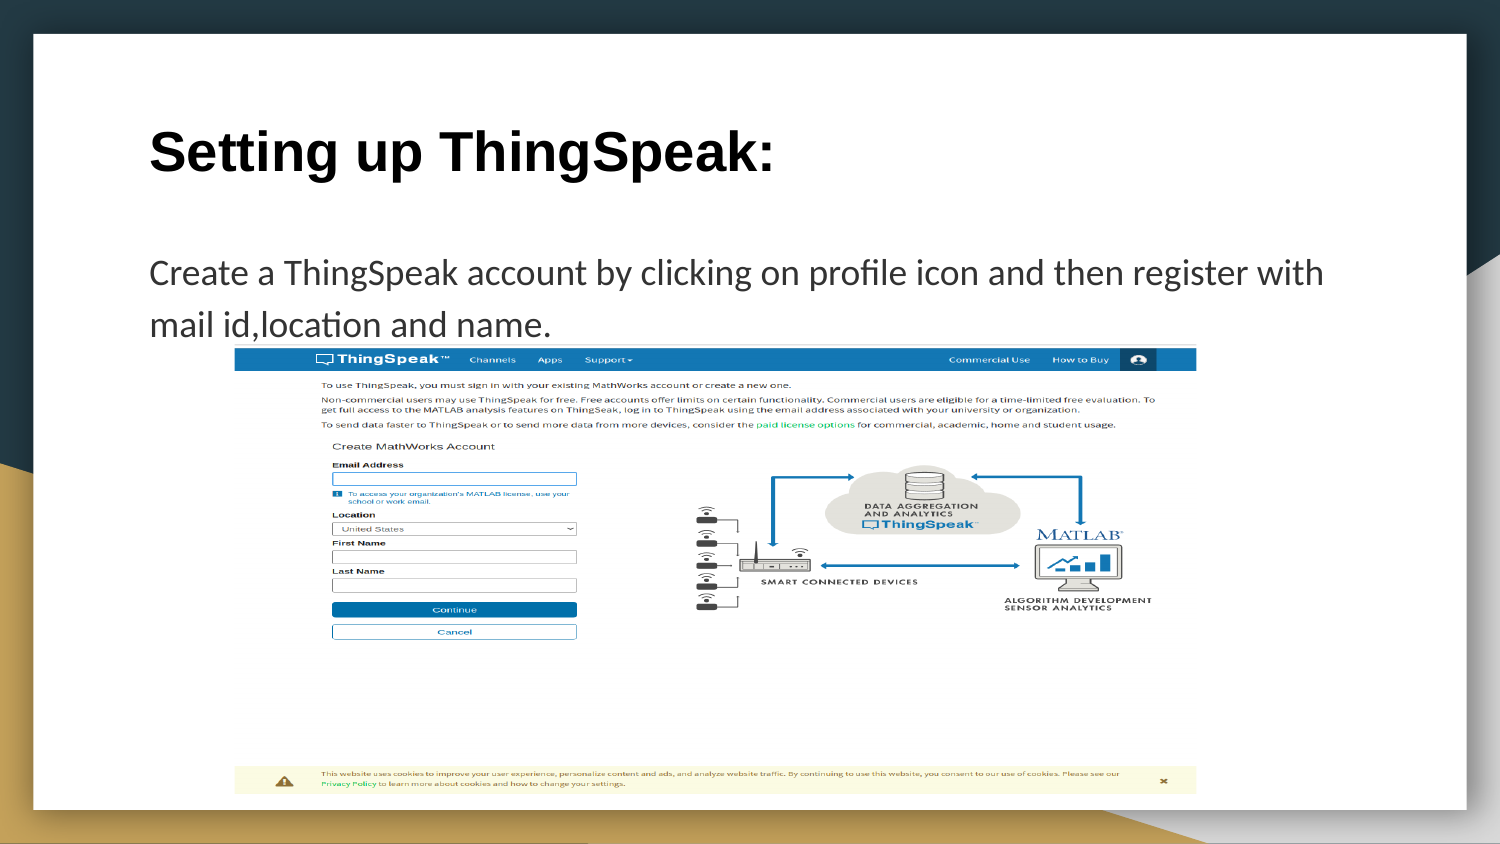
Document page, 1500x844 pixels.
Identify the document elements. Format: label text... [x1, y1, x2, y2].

picture [234, 344, 1197, 794]
title Setting up ThingSpeak: [134, 100, 1366, 189]
list Create a ThingSpeak account by clicking on profile icon and then register with mail id,location and name. [134, 226, 1366, 345]
